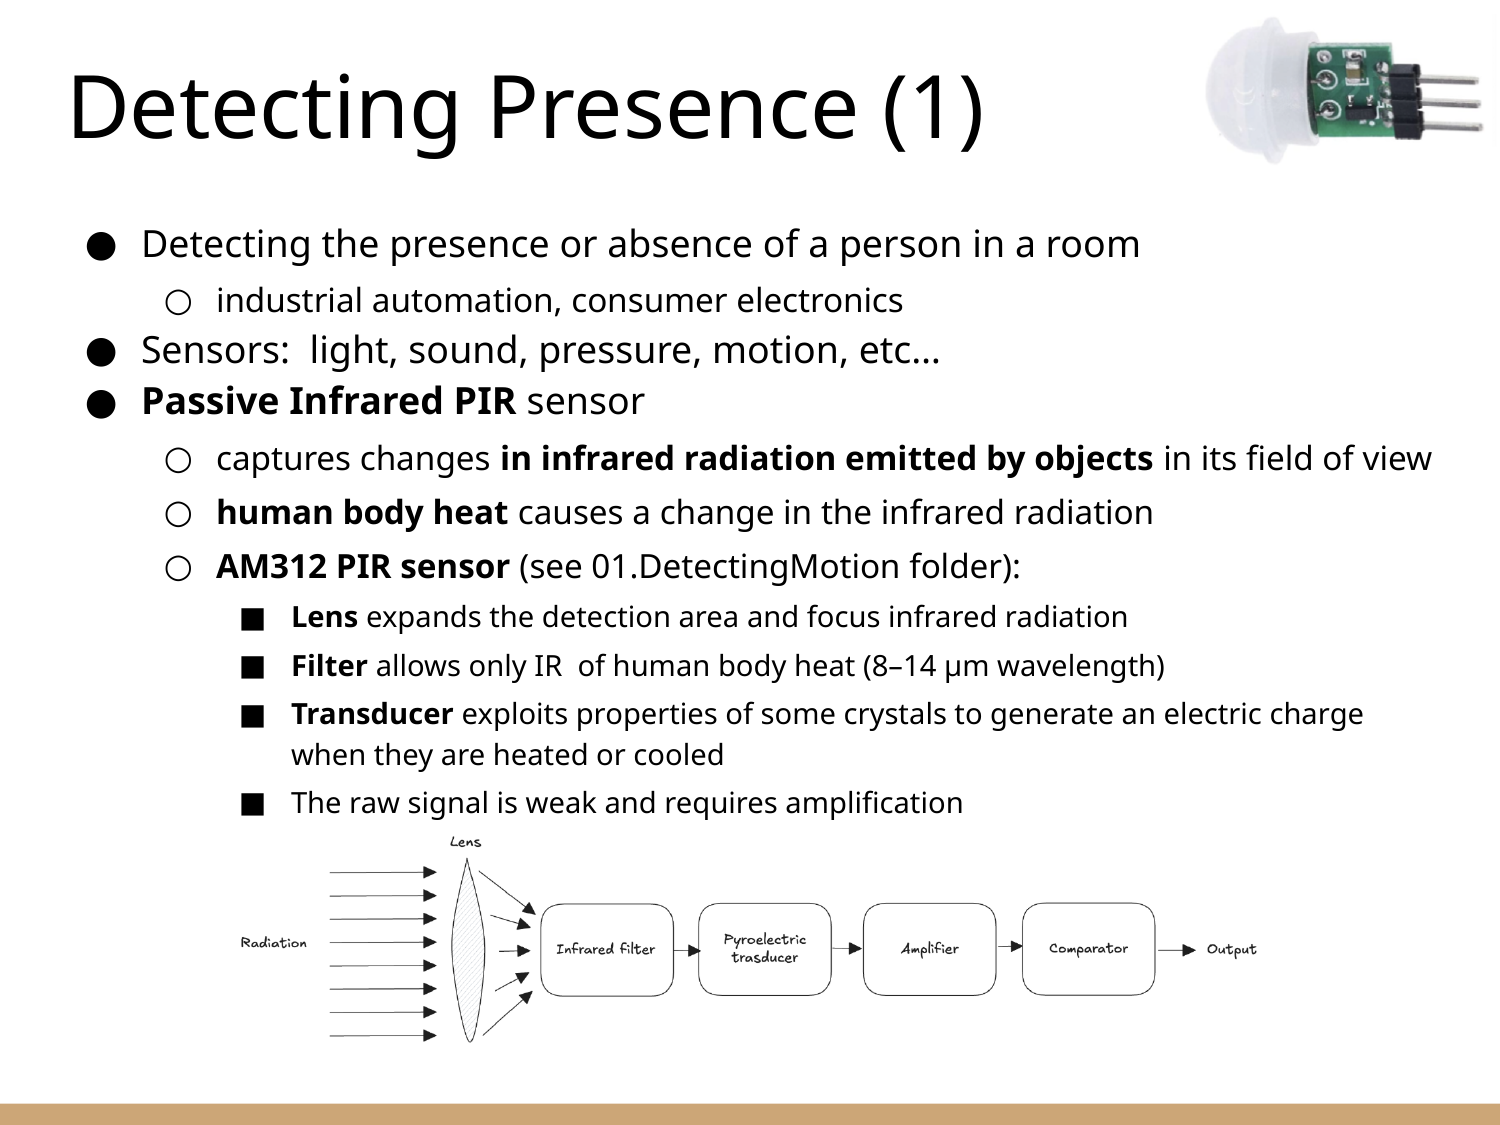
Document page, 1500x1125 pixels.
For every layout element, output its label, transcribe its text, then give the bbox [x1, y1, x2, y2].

list Detecting the presence or absence of a person in a room industrial automation, consumer electronics Sensors: light, sound, pressure, motion, etc… Passive Infrared PIR sensor captures changes in infrared radiation emitted by objects in its field of view human body heat causes a change in the infrared radiation AM312 PIR sensor (see 01.DetectingMotion folder): Lens expands the detection area and focus infrared radiation Filter allows only IR of human body heat (8–14 µm wavelength) Transducer exploits properties of some crystals to generate an electric charge when they are heated or cooled The raw signal is weak and requires amplification [51, 198, 1449, 1024]
picture [233, 827, 1267, 1057]
picture [1187, 14, 1500, 176]
title Detecting Presence (1) [51, 69, 1182, 172]
